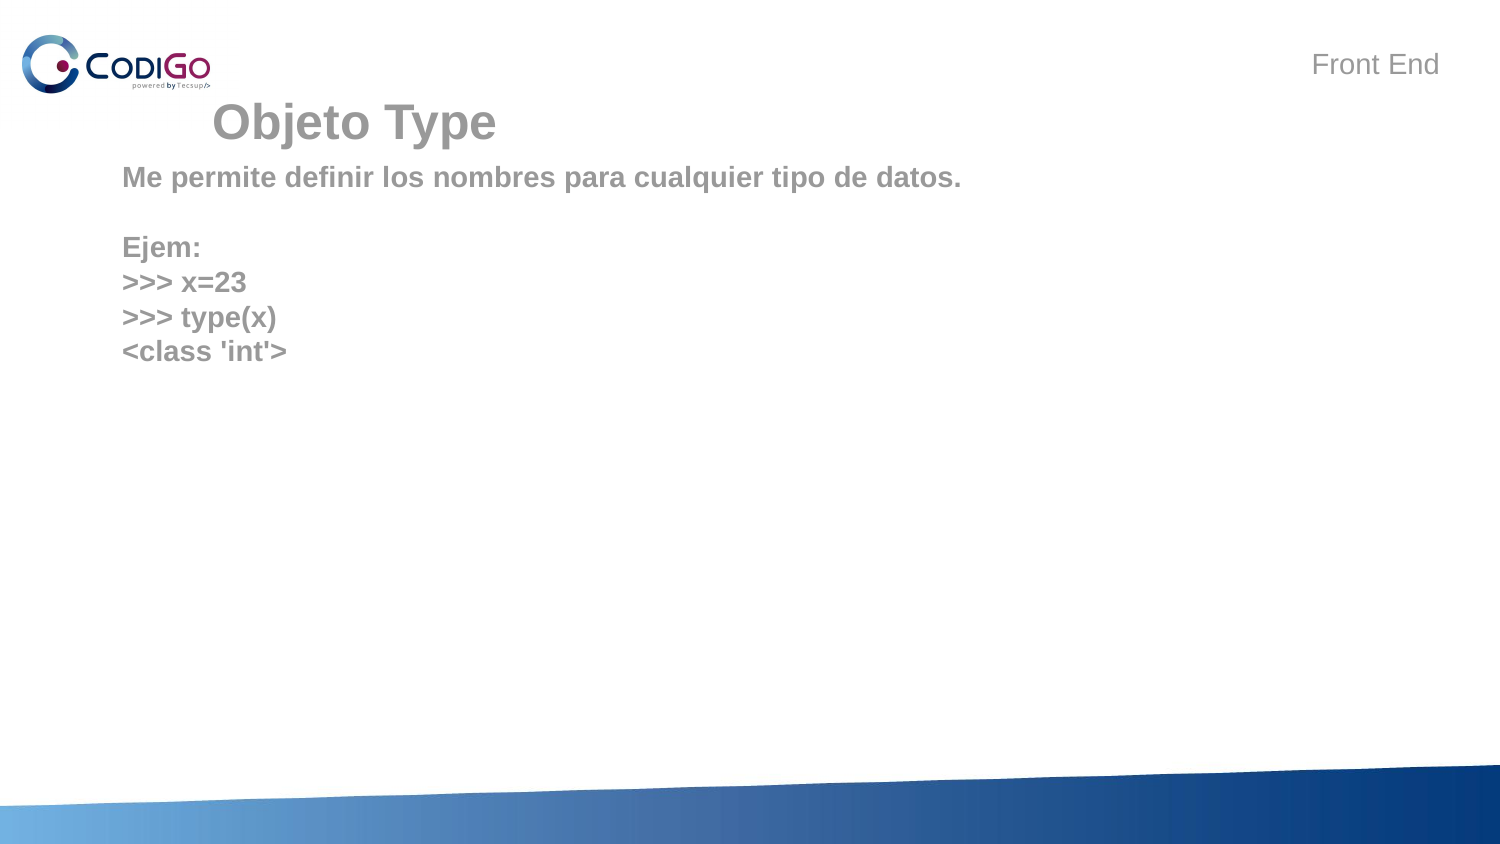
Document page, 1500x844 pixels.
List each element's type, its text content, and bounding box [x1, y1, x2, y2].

text_box Objeto Type [174, 88, 1422, 151]
picture [0, 0, 1500, 844]
text_box Me permite definir los nombres para cualquier tipo de datos. Ejem: >>> x=23 >>> type(x) <class 'int'> [107, 150, 1413, 376]
